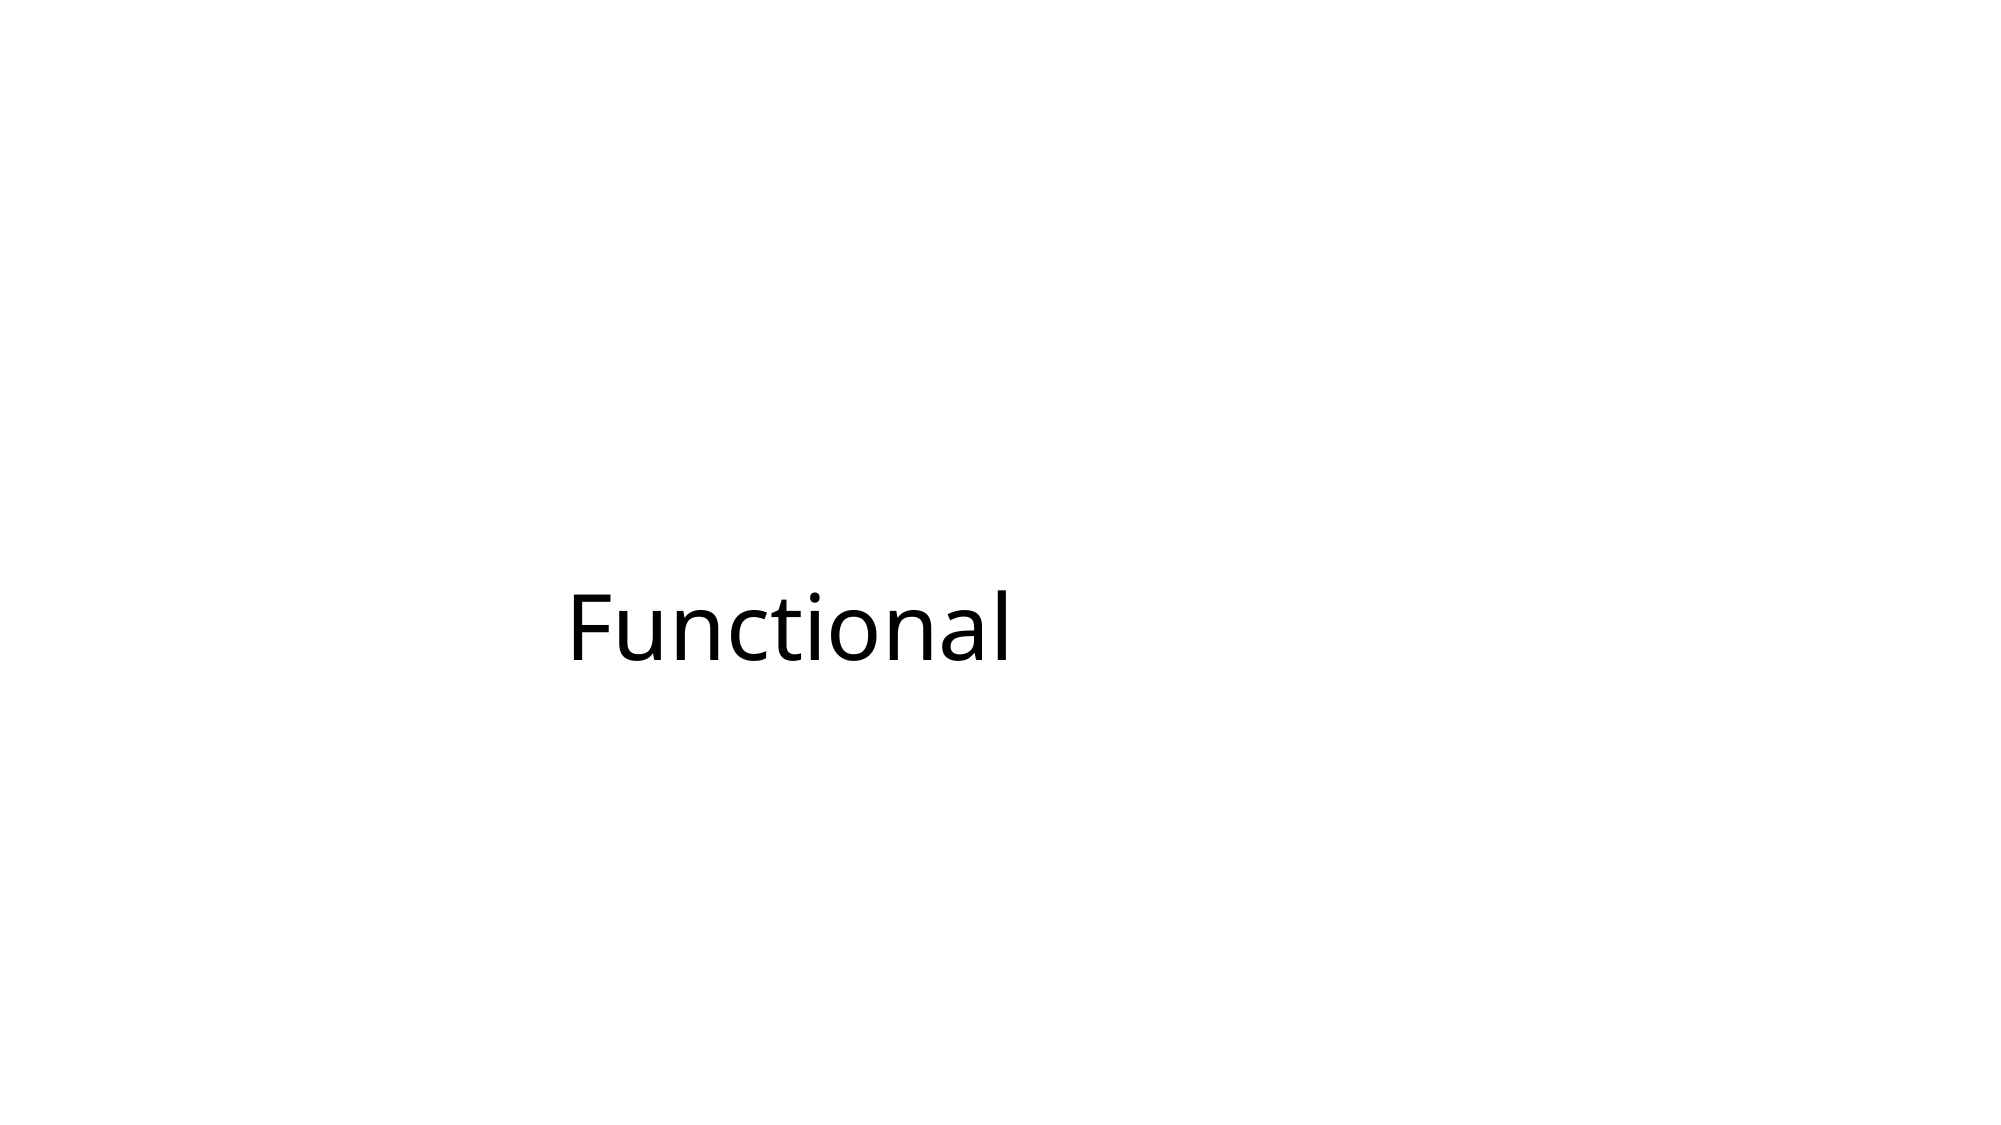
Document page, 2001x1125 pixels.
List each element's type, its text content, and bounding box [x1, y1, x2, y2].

title Functional [550, 522, 2000, 740]
